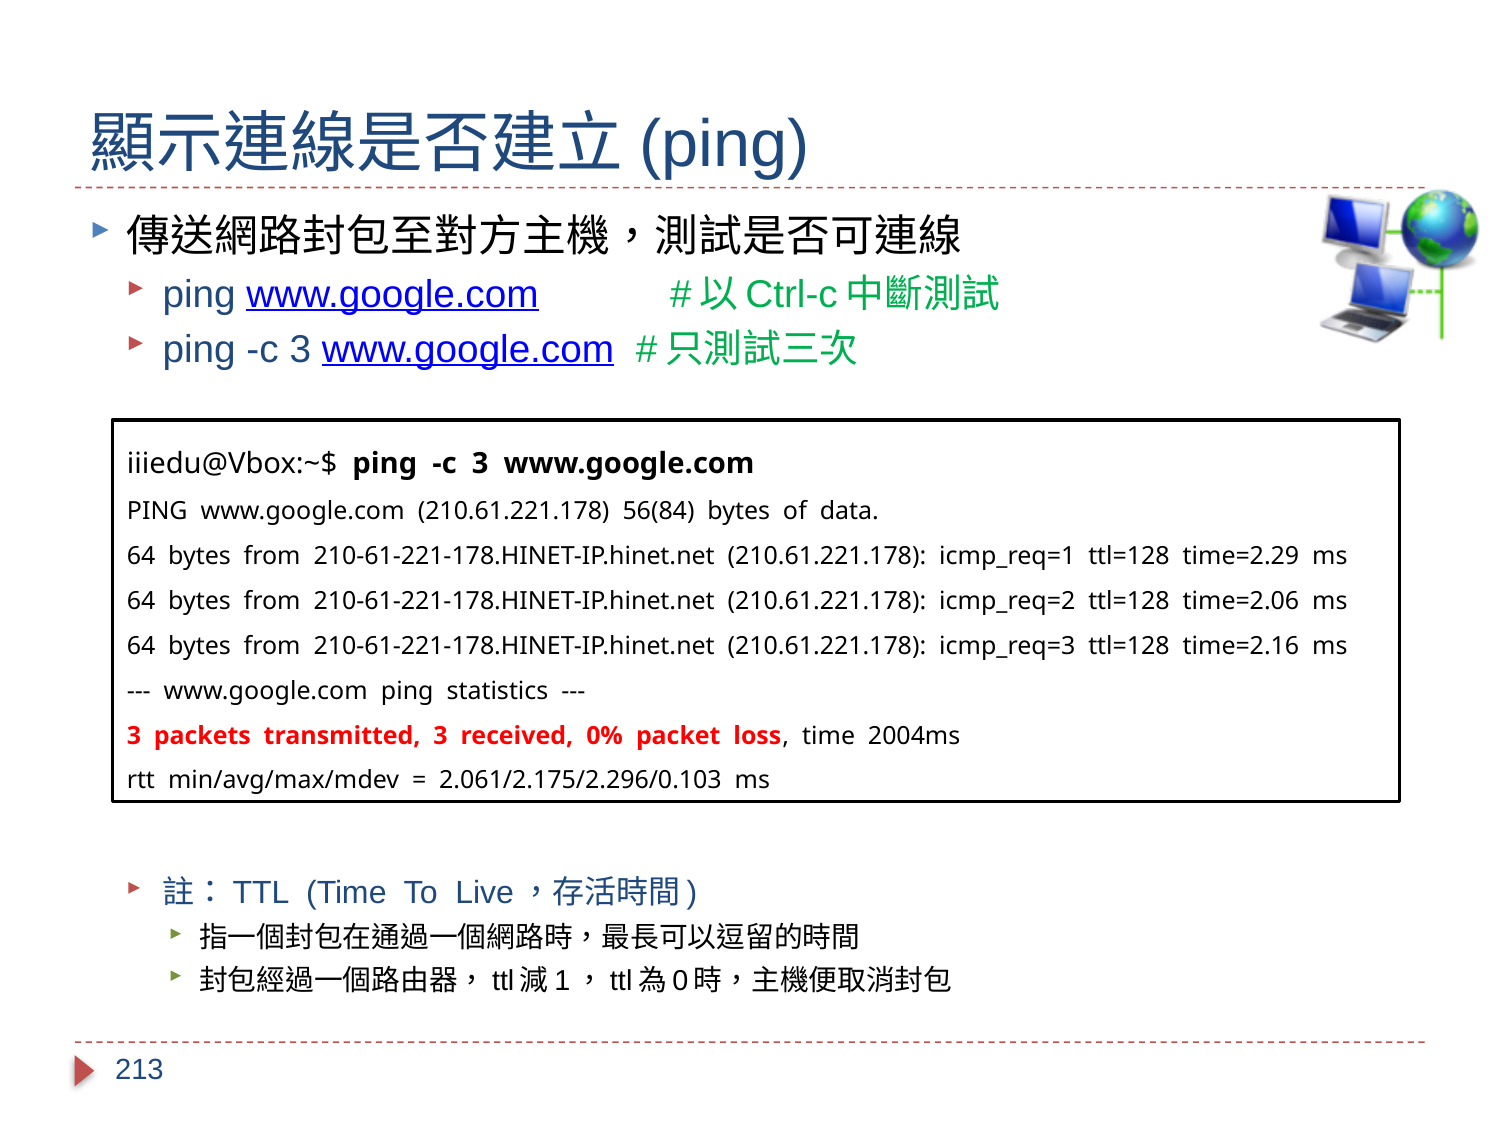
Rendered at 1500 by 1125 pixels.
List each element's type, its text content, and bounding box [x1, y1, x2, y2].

text_box iiiedu@Vbox:~$ ping -c 3 www.google.com PING www.google.com (210.61.221.178) 56(84) bytes of data. 64 bytes from 210-61-221-178.HINET-IP.hinet.net (210.61.221.178): icmp_req=1 ttl=128 time=2.29 ms 64 bytes from 210-61-221-178.HINET-IP.hinet.net (210.61.221.178): icmp_req=2 ttl=128 time=2.06 ms 64 bytes from 210-61-221-178.HINET-IP.hinet.net (210.61.221.178): icmp_req=3 ttl=128 time=2.16 ms --- www.google.com ping statistics --- 3 packets transmitted, 3 received, 0% packet loss, time 2004ms rtt min/avg/max/mdev = 2.061/2.175/2.296/0.103 ms [111, 418, 1401, 803]
picture [1319, 184, 1480, 345]
title 顯示連線是否建立(ping) [75, 24, 1425, 188]
slide_number 213 [100, 1042, 426, 1103]
list 傳送網路封包至對方主機，測試是否可連線 ping www.google.com #以Ctrl-c中斷測試 ping -c 3 www.google.com #只測試三次 註：TTL (Time To Live，存活時間) 指一個封包在通過一個網路時，最長可以逗留的時間 封包經過一個路由器，ttl減1，ttl為0時，主機便取消封包 [75, 200, 1425, 1010]
